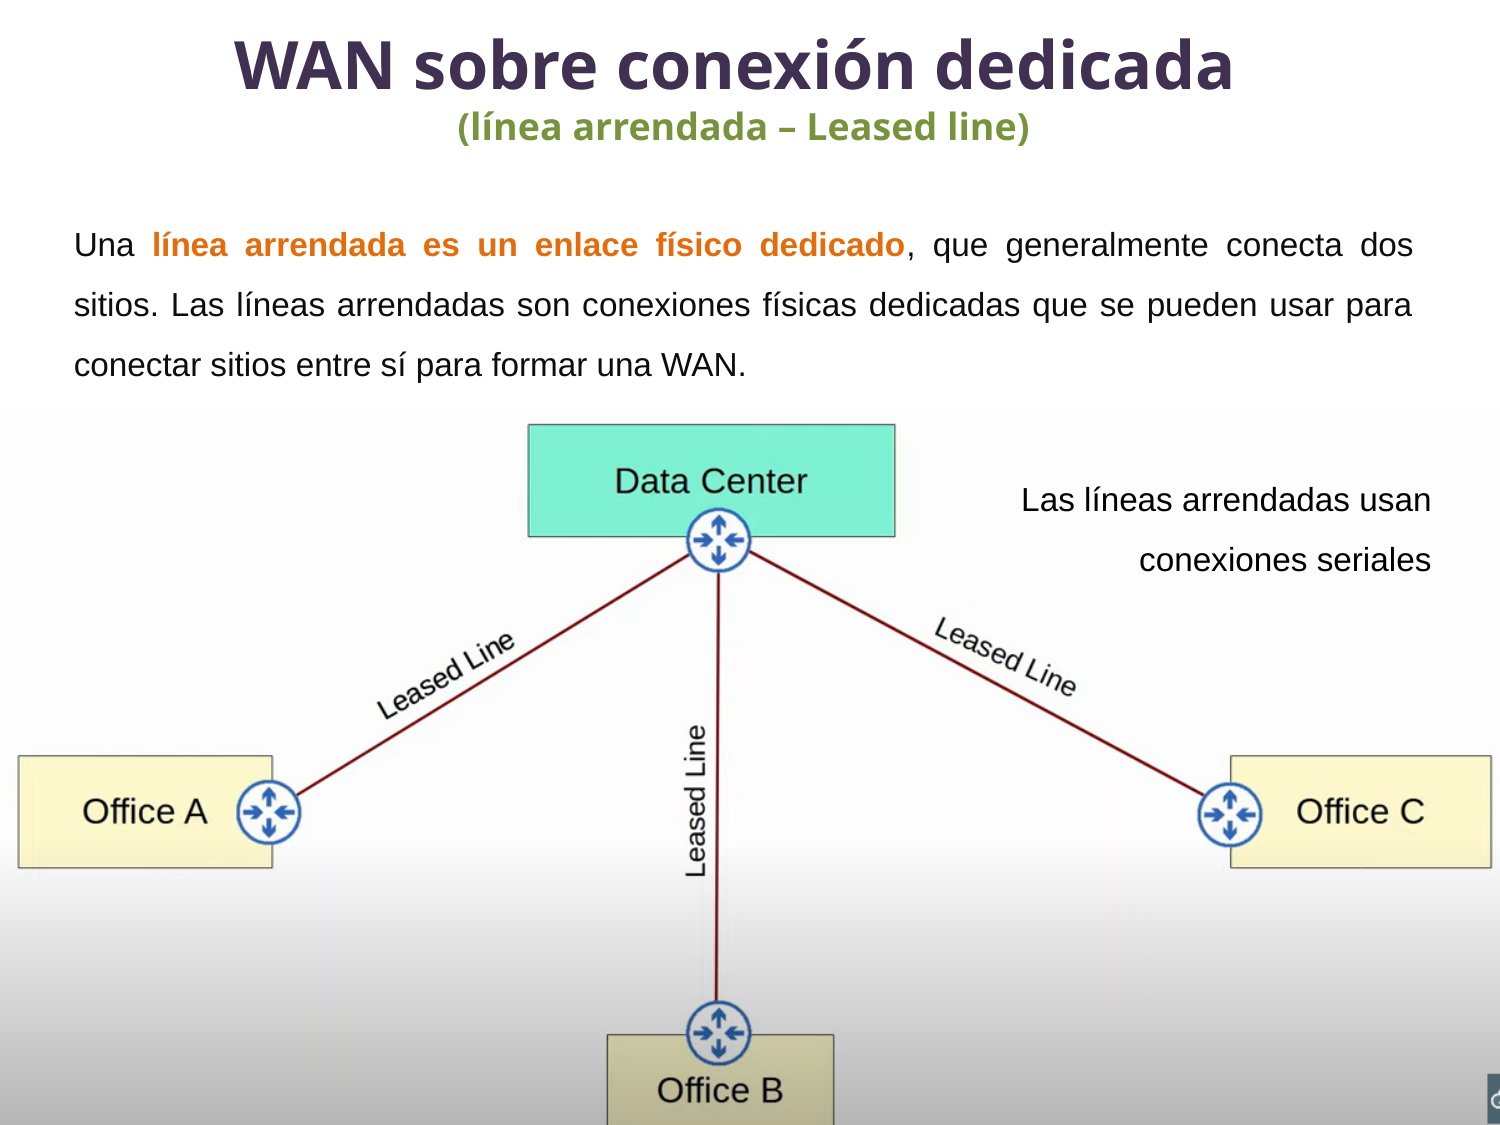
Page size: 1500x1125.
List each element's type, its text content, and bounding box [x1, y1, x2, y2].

text_box Una línea arrendada es un enlace físico dedicado, que generalmente conecta dos sitios. Las líneas arrendadas son conexiones físicas dedicadas que se pueden usar para conectar sitios entre sí para formar una WAN. [58, 196, 1430, 391]
picture [0, 413, 1500, 1125]
text_box WAN sobre conexión dedicada (línea arrendada – Leased line) [125, 15, 1363, 156]
